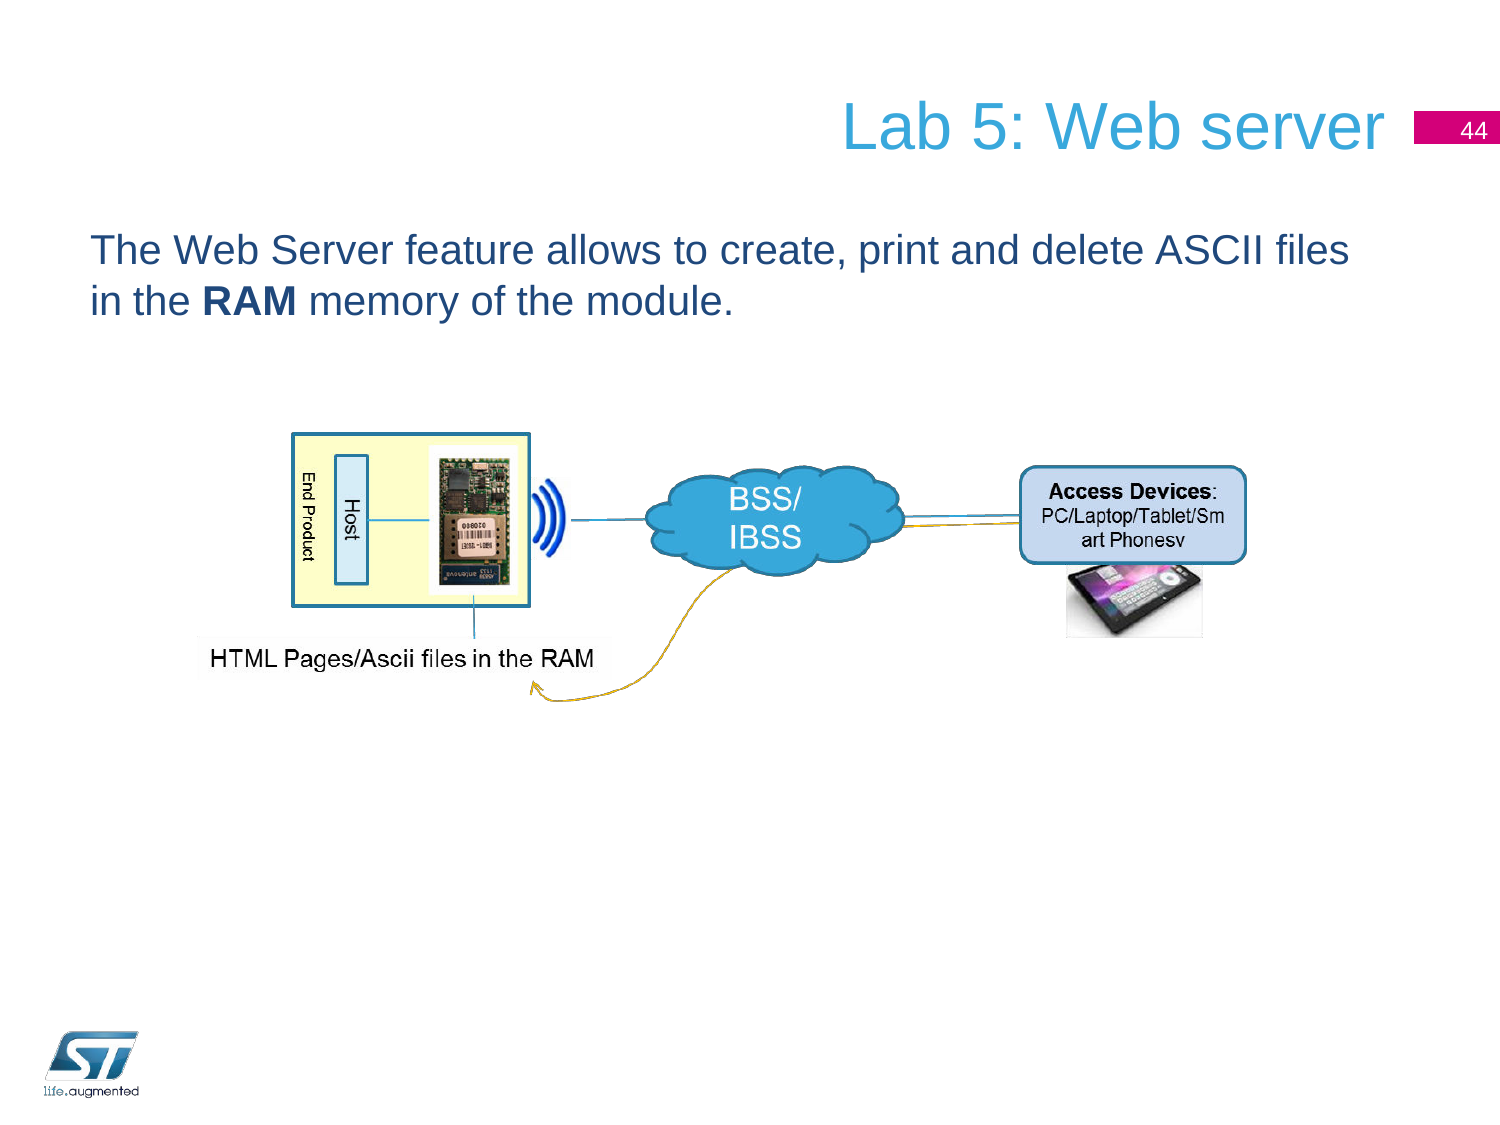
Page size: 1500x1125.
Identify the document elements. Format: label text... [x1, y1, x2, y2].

title Lab 5: Web server [112, 82, 1387, 223]
text_box The Web Server feature allows to create, print and delete ASCII files in the RAM memory of the module. [87, 223, 1394, 324]
text_box [194, 432, 1247, 702]
text_box 44 [1458, 114, 1491, 145]
text_box [1413, 111, 1500, 144]
picture [36, 1022, 147, 1104]
